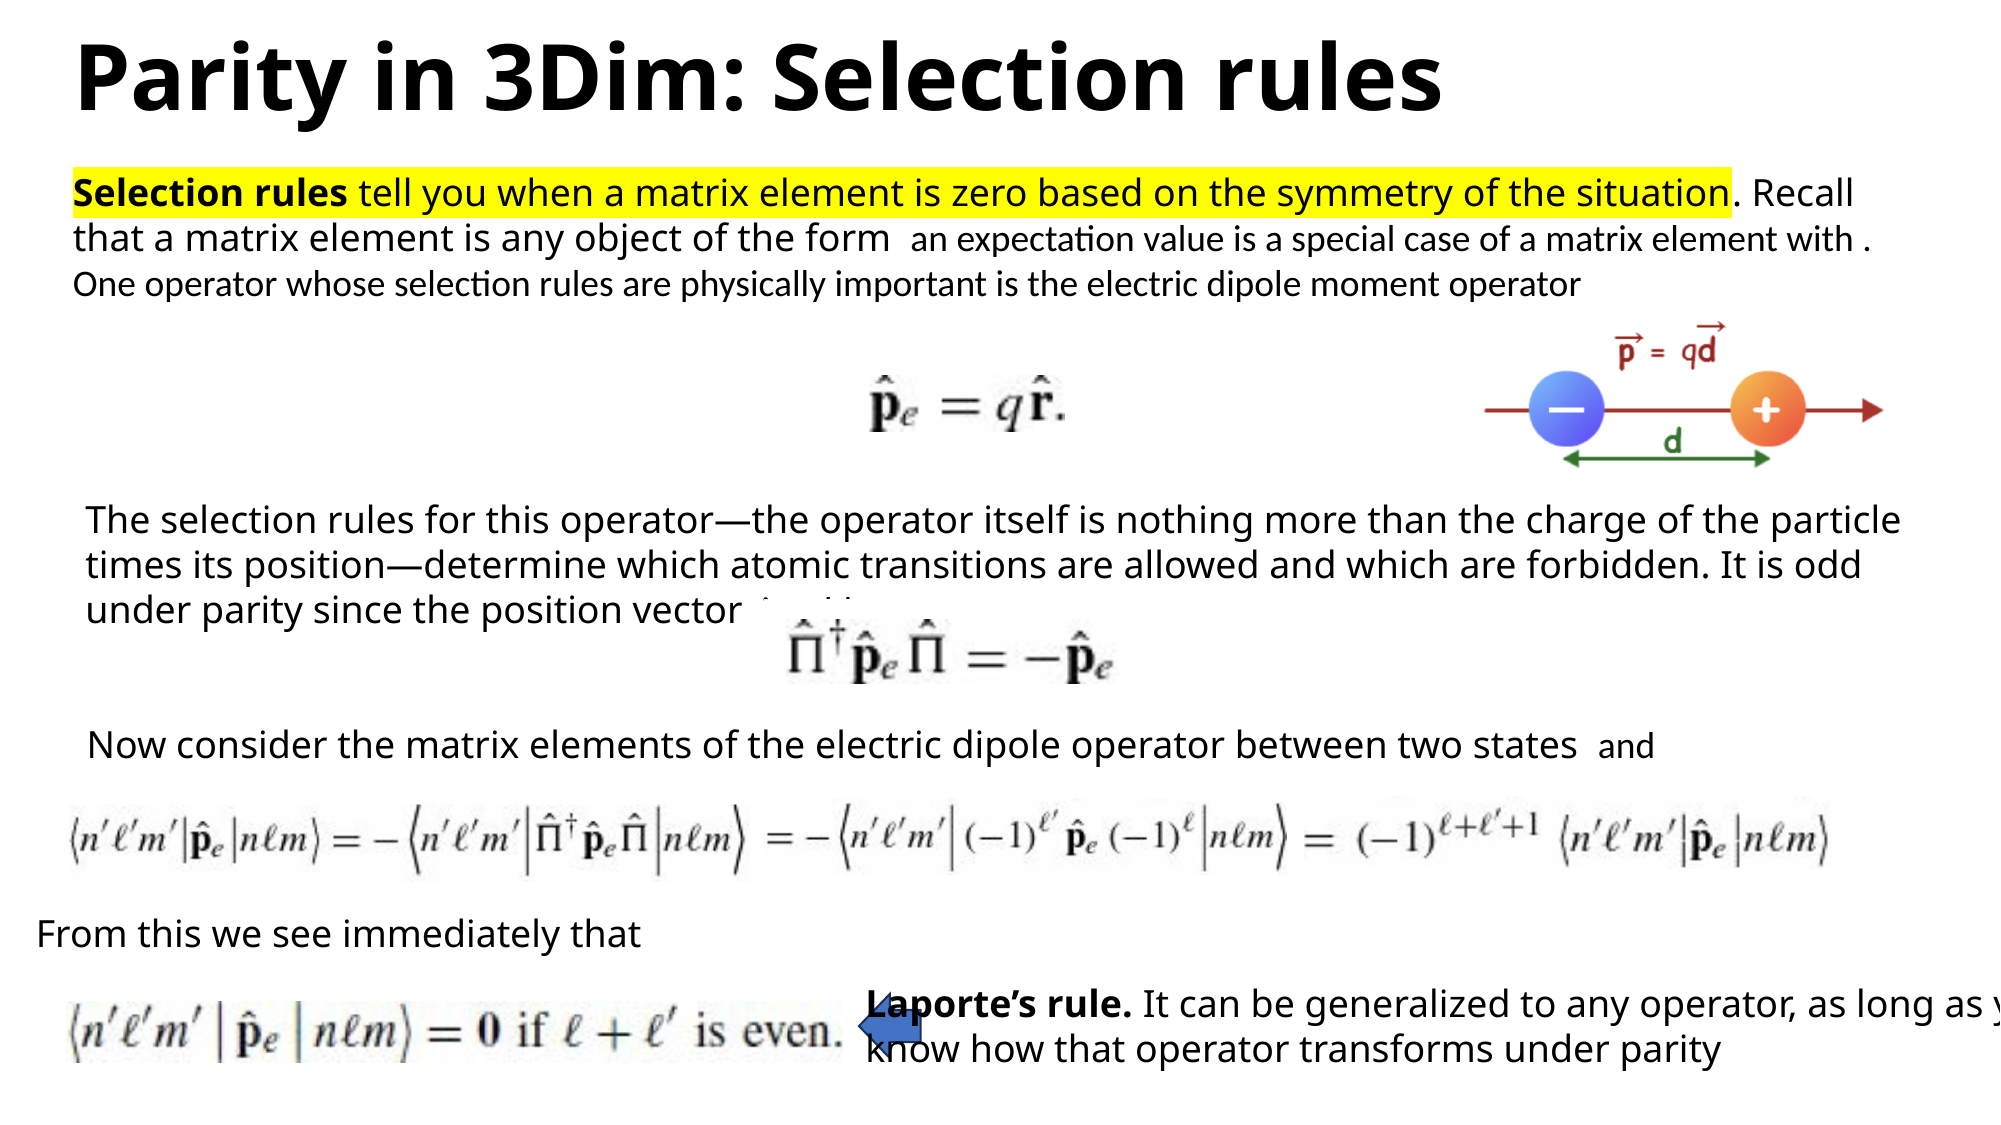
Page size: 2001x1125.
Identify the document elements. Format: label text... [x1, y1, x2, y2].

picture [1458, 321, 1890, 478]
picture [851, 363, 1071, 445]
text_box From this we see immediately that [21, 902, 667, 963]
picture [764, 599, 1119, 711]
text_box Parity in 3Dim: Selection rules [58, 0, 1784, 162]
picture [58, 982, 852, 1070]
text_box Laporte’s rule. It can be generalized to any operator, as long as you know how that operator transforms under parity [850, 972, 2000, 1078]
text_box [58, 791, 1833, 882]
